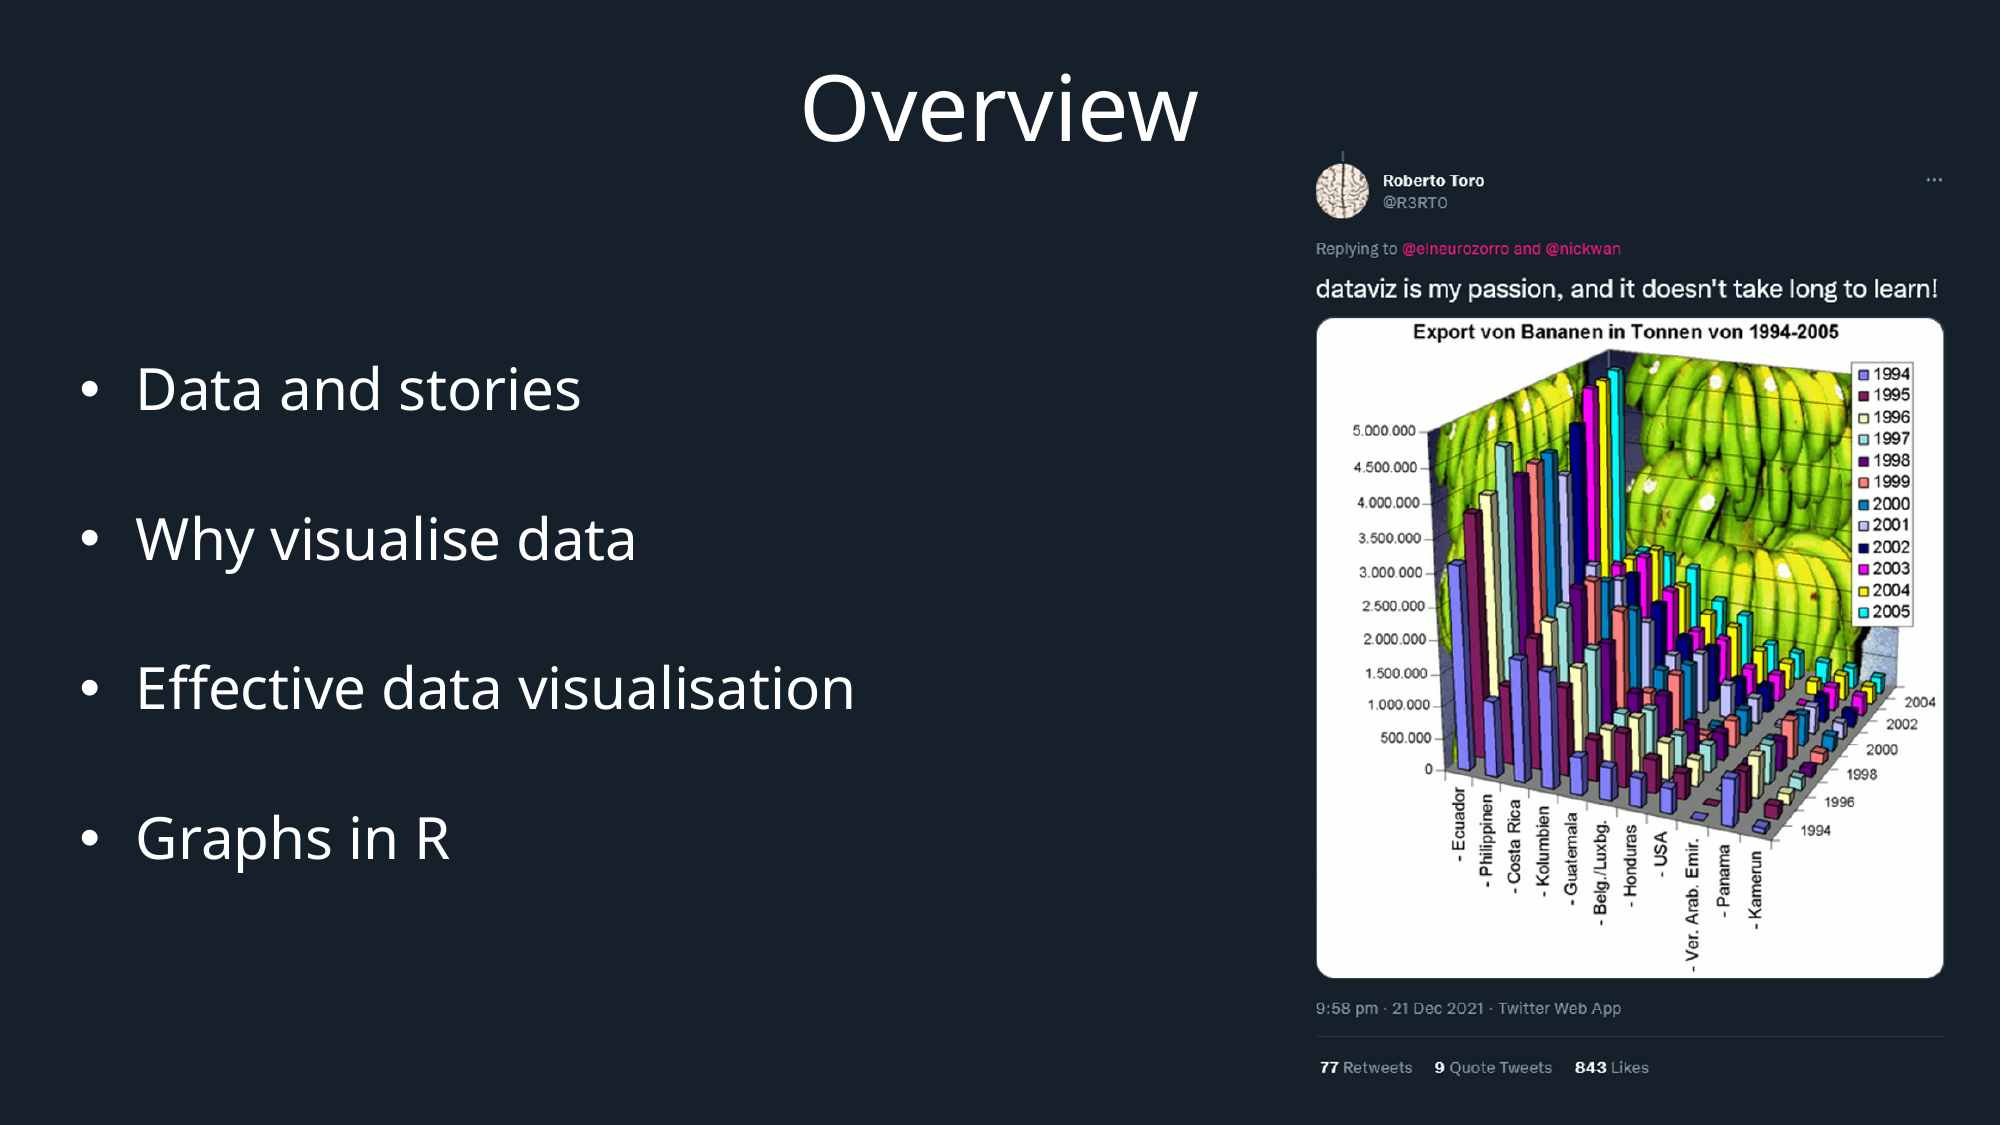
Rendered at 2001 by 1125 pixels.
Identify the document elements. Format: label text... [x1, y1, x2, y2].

title Overview [0, 35, 2000, 188]
text_box Data and stories Why visualise data Effective data visualisation Graphs in R [79, 343, 1298, 898]
picture [1298, 151, 1959, 1090]
